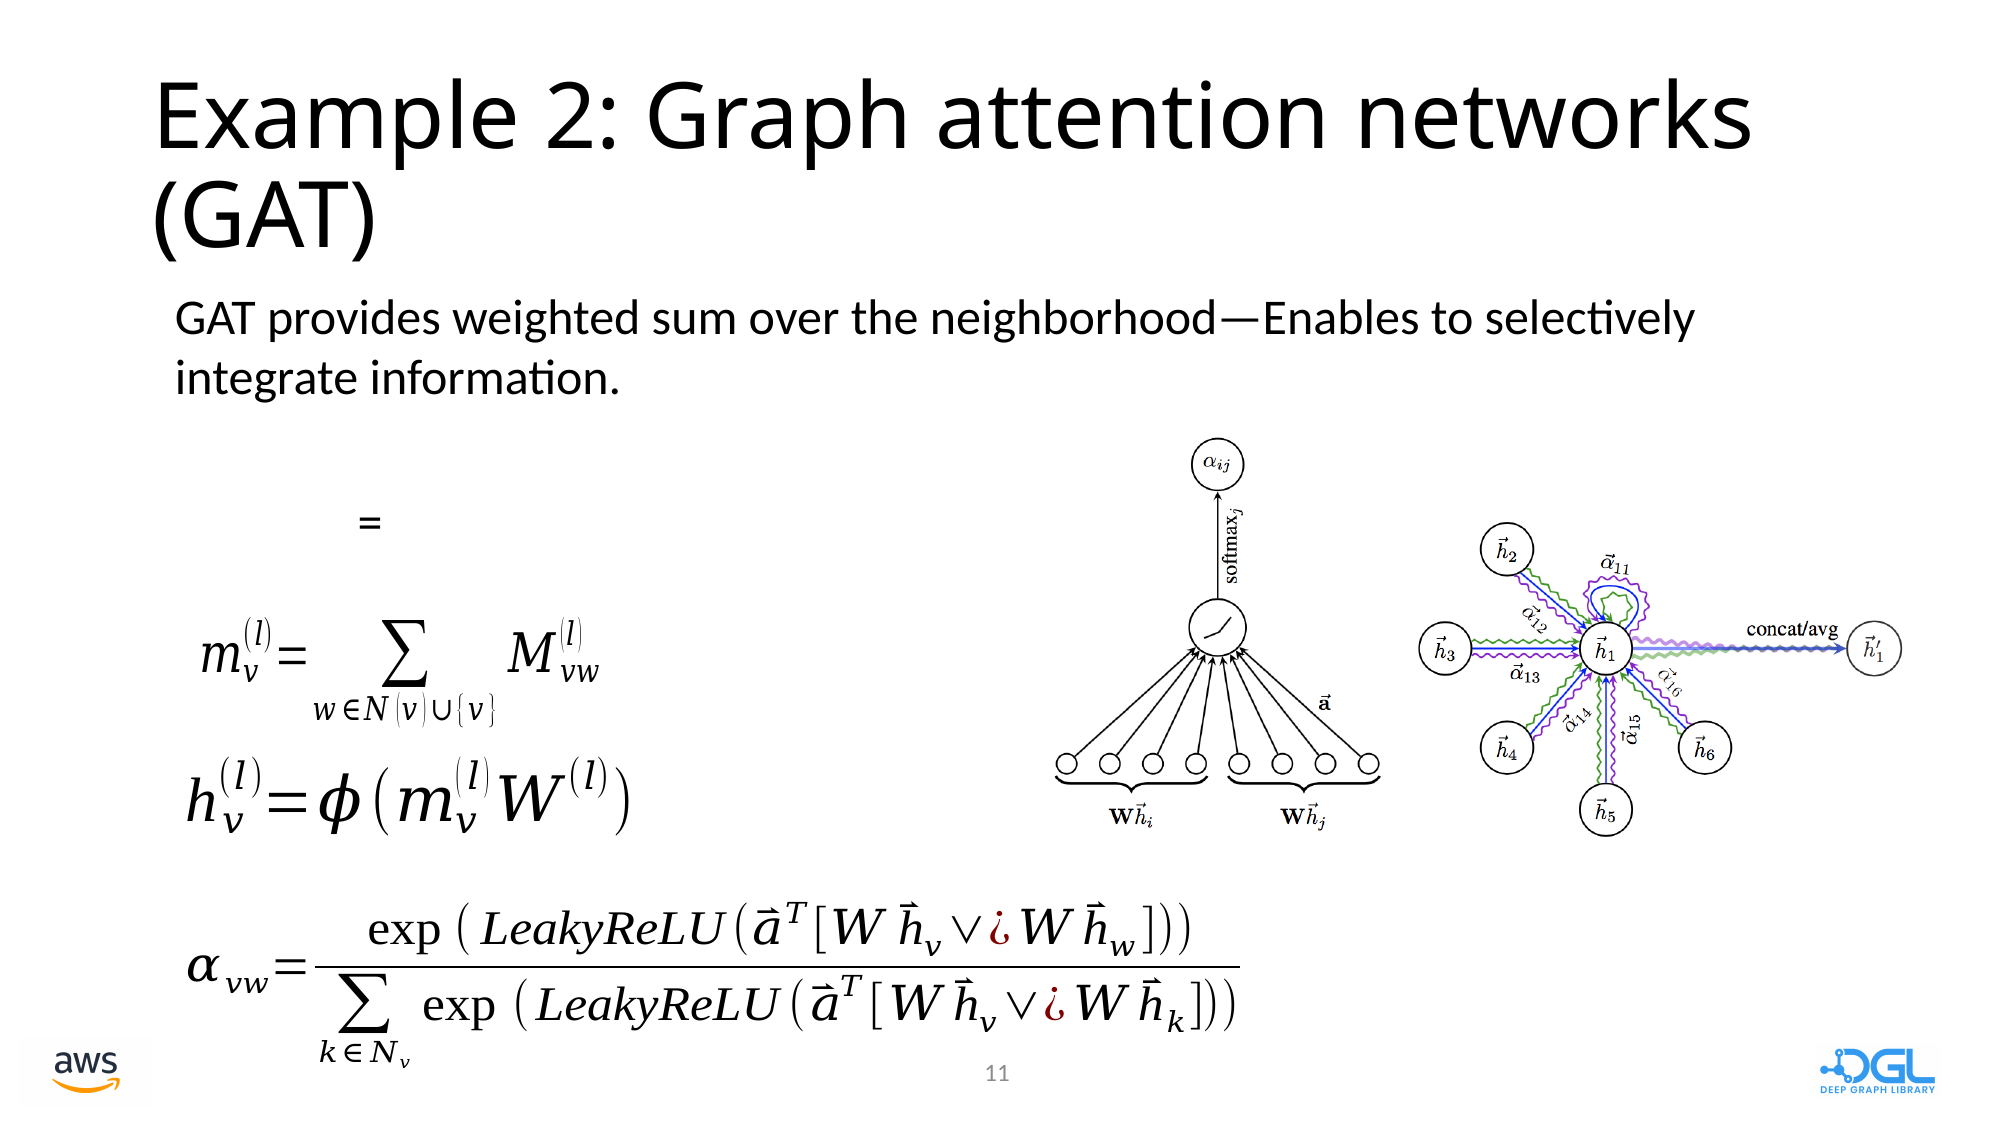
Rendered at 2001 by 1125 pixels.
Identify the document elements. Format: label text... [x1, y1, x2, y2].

slide_number 11 [791, 1041, 1203, 1102]
picture [1815, 1043, 1941, 1099]
text_box GAT provides weighted sum over the neighborhood—Enables to selectively integrate information. [160, 277, 1742, 412]
picture [19, 1037, 153, 1108]
title Example 2: Graph attention networks (GAT) [137, 59, 1863, 278]
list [1042, 421, 1930, 853]
